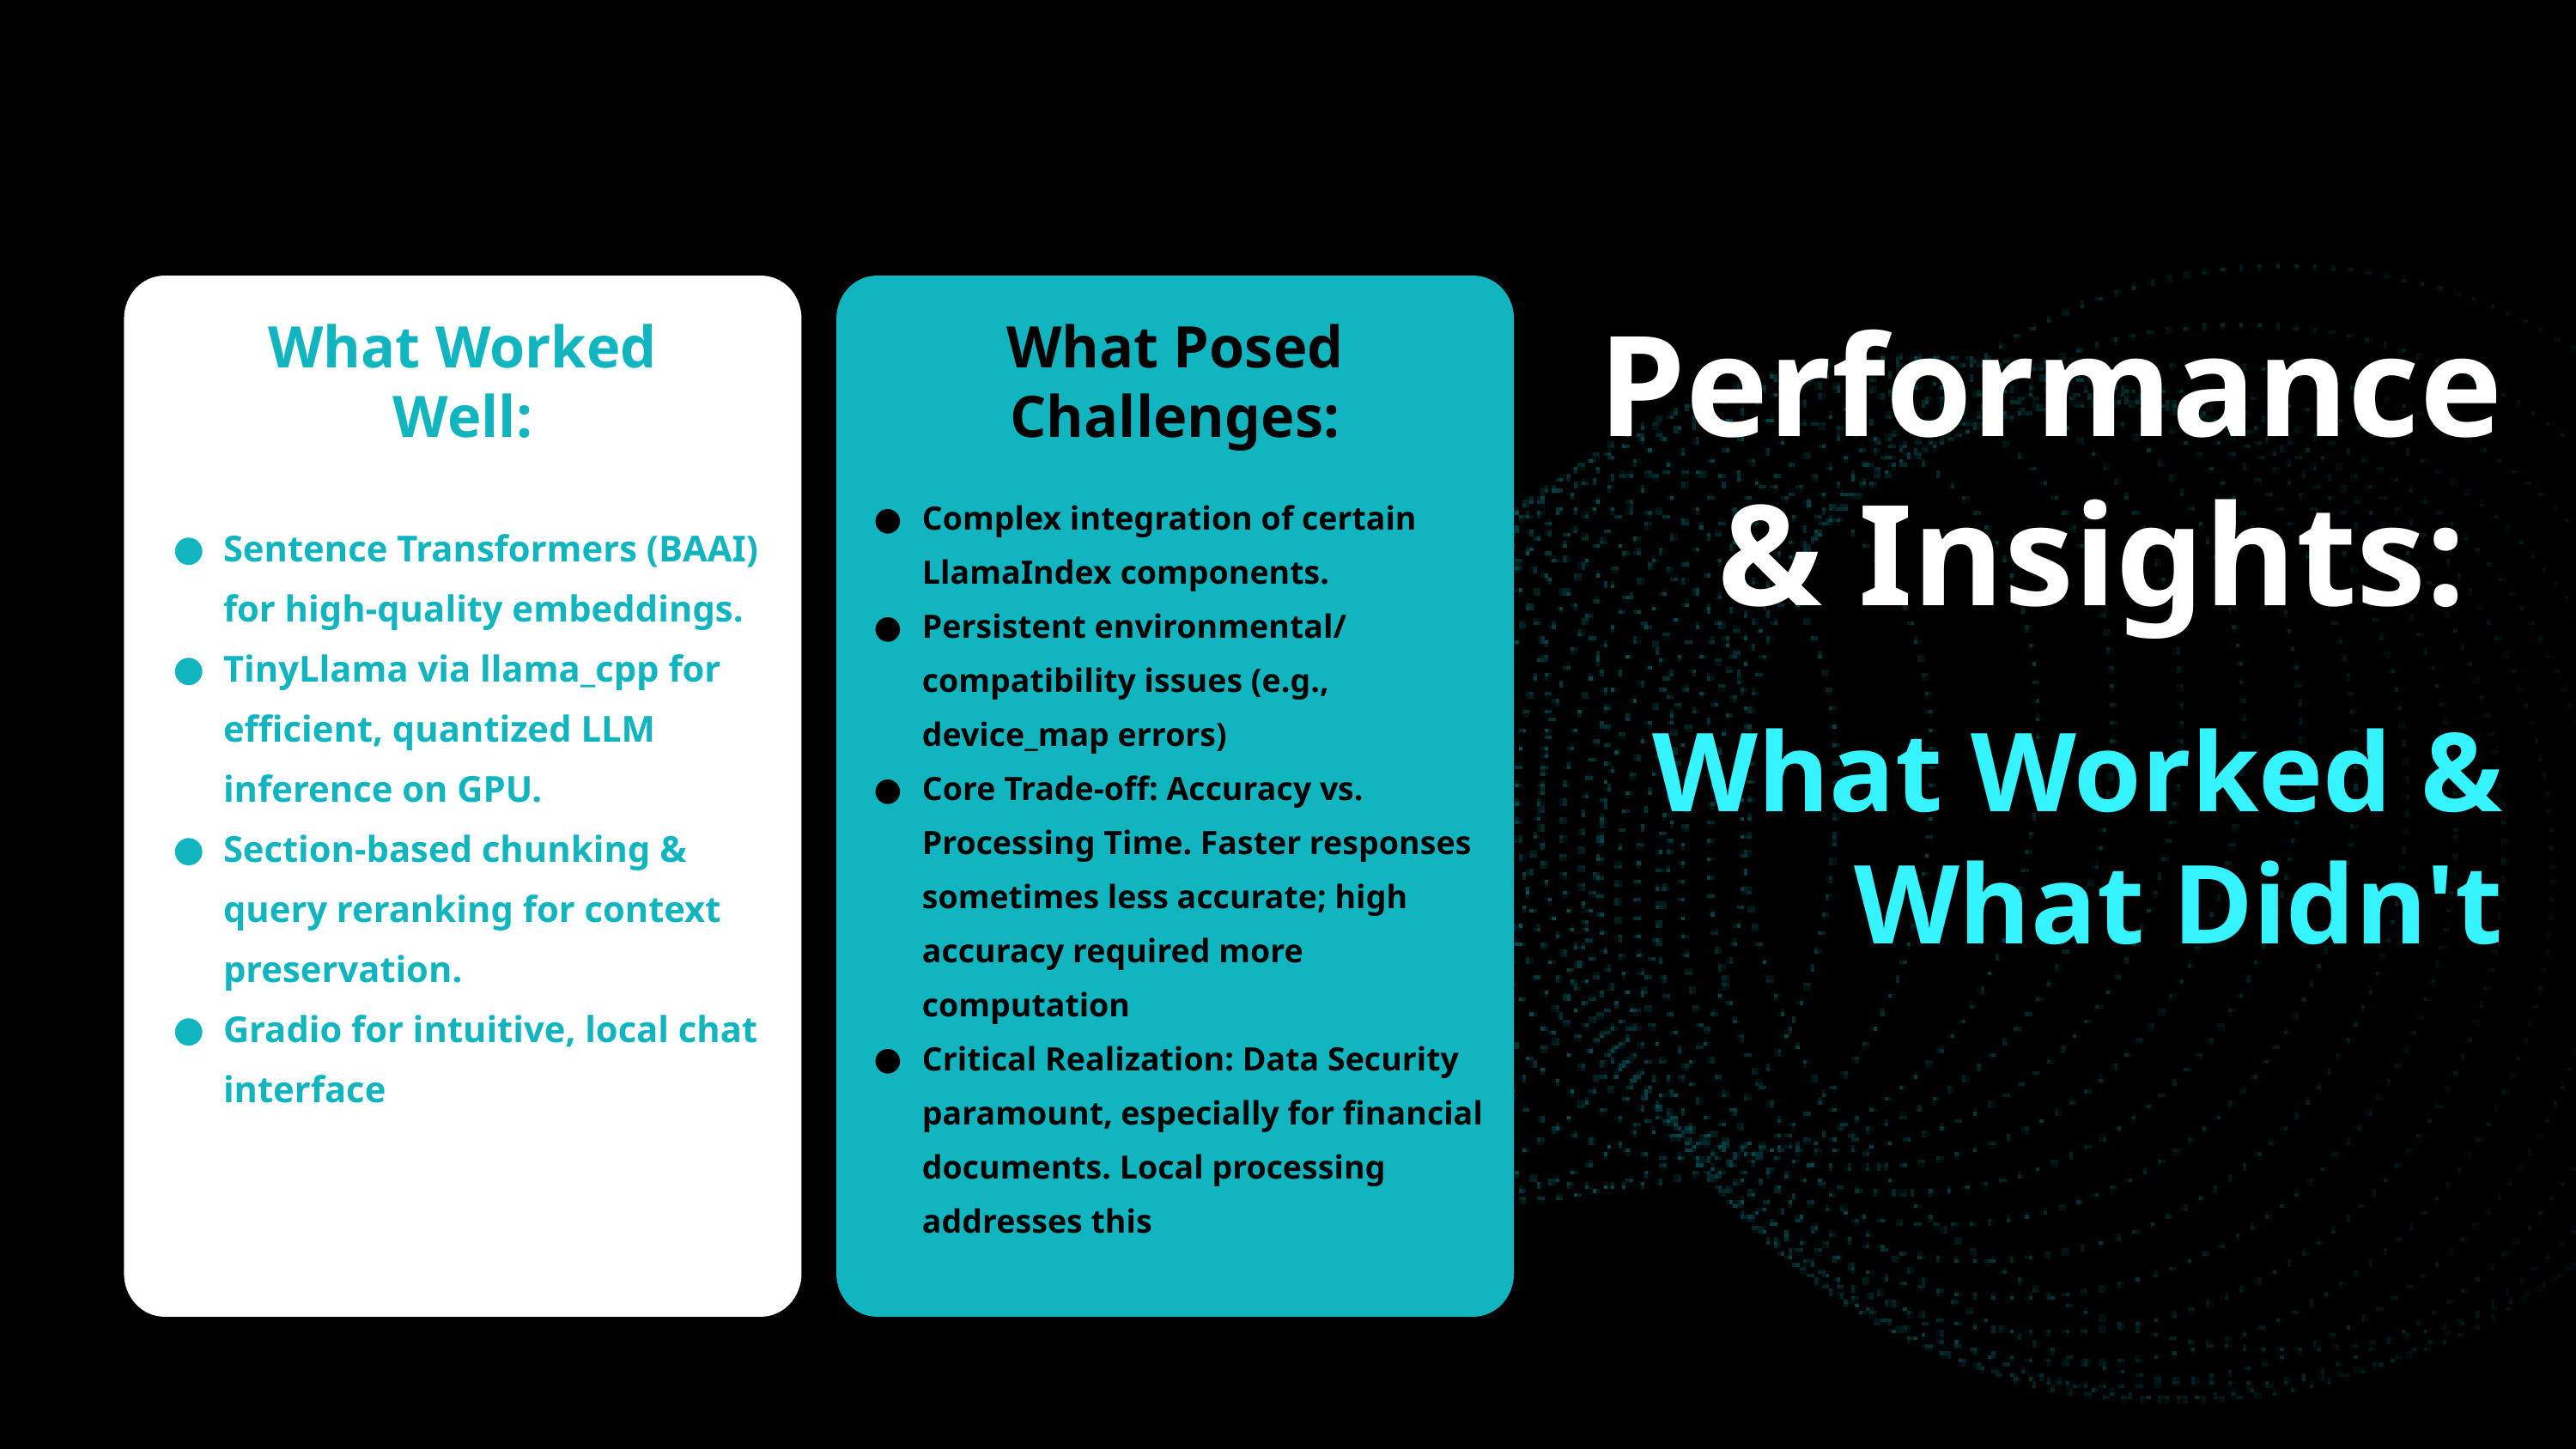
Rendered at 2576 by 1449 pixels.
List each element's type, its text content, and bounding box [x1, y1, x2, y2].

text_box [835, 250, 1515, 1318]
text_box [983, 264, 2576, 1404]
text_box What Worked & What Didn't [1638, 700, 2503, 966]
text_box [124, 250, 802, 1318]
text_box Performance & Insights: [1548, 294, 2503, 634]
